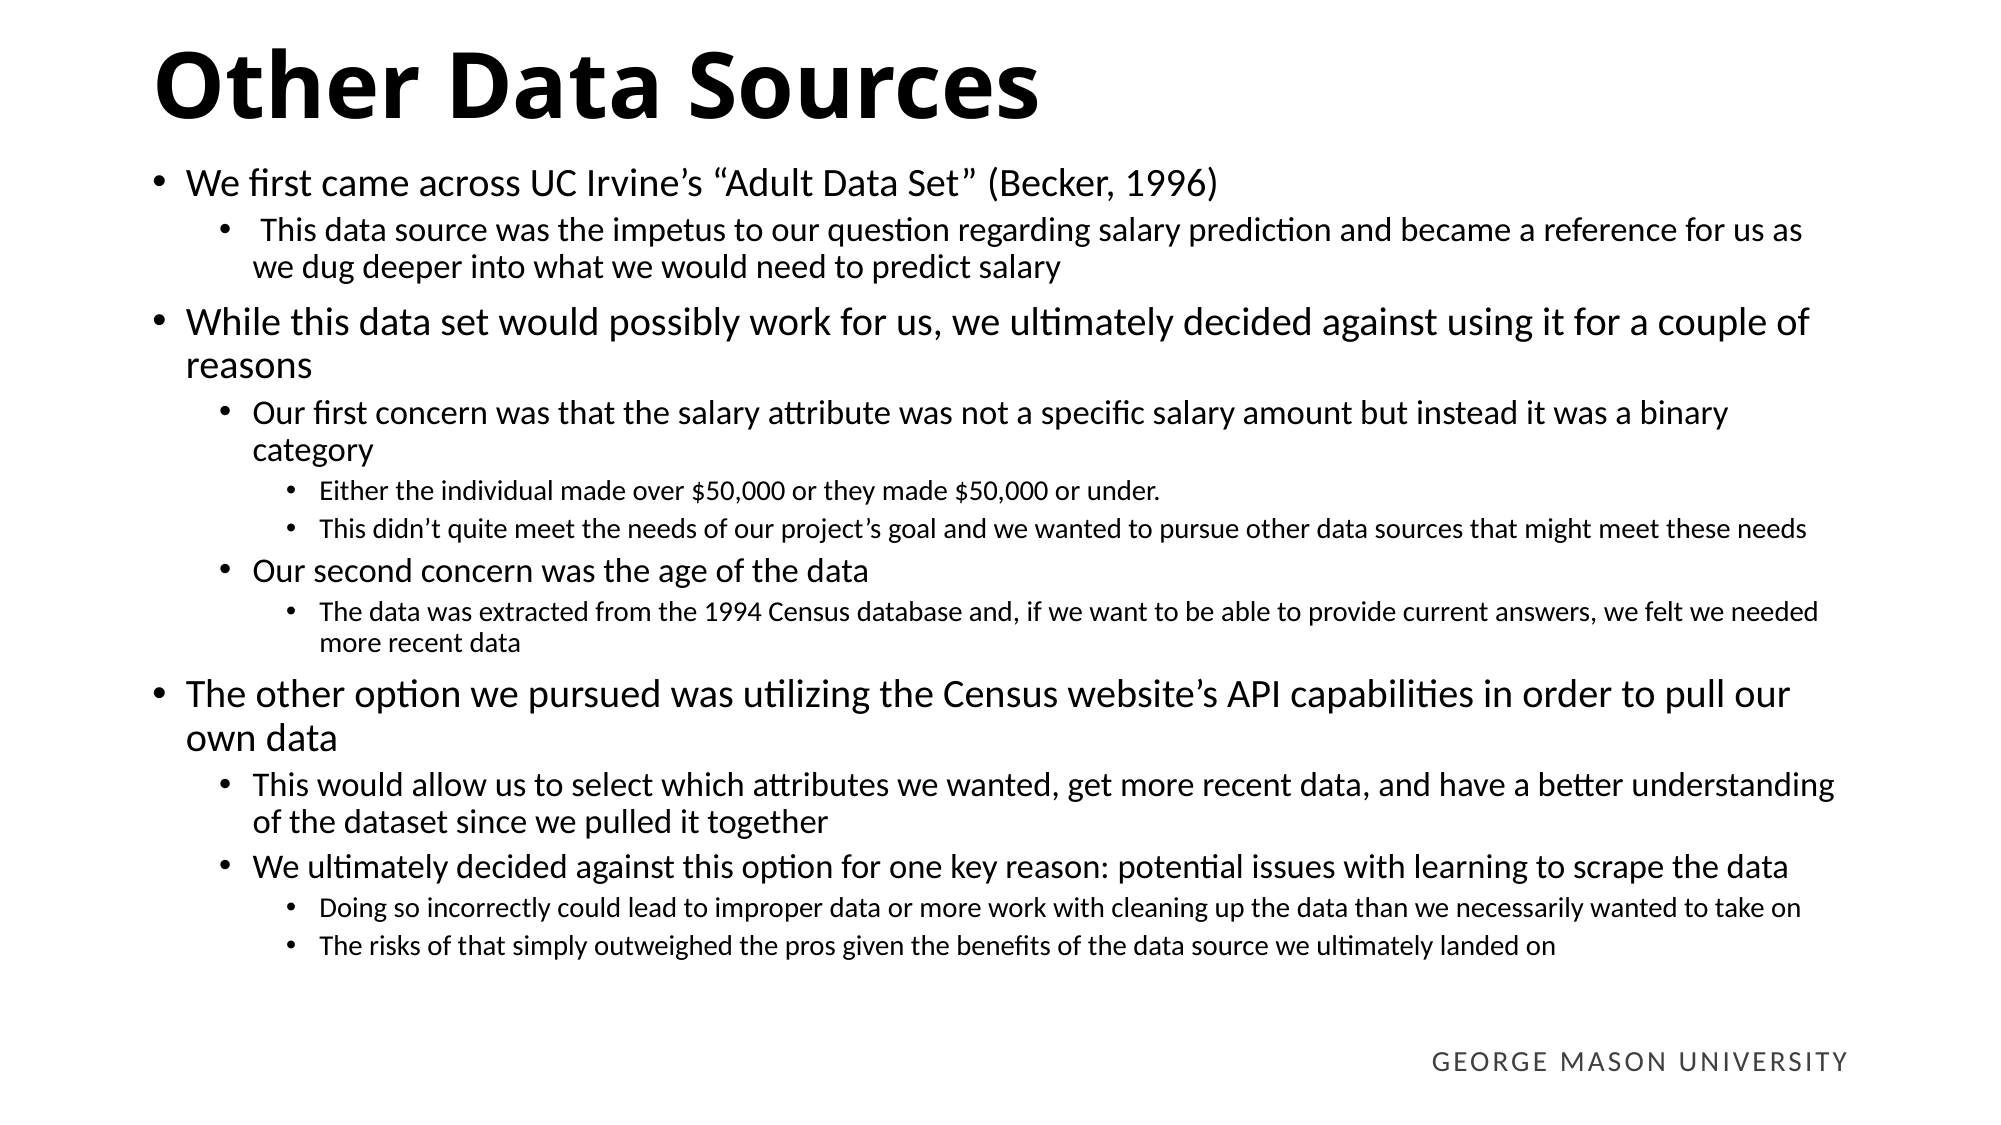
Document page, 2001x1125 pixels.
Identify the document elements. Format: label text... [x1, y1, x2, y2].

title Other Data Sources [137, 30, 1863, 147]
list We first came across UC Irvine’s “Adult Data Set” (Becker, 1996) This data source was the impetus to our question regarding salary prediction and became a reference for us as we dug deeper into what we would need to predict salary While this data set would possibly work for us, we ultimately decided against using it for a couple of reasons Our first concern was that the salary attribute was not a specific salary amount but instead it was a binary category Either the individual made over $50,000 or they made $50,000 or under. This didn’t quite meet the needs of our project’s goal and we wanted to pursue other data sources that might meet these needs Our second concern was the age of the data The data was extracted from the 1994 Census database and, if we want to be able to provide current answers, we felt we needed more recent data The other option we pursued was utilizing the Census website’s API capabilities in order to pull our own data This would allow us to select which attributes we wanted, get more recent data, and have a better understanding of the dataset since we pulled it together We ultimately decided against this option for one key reason: potential issues with learning to scrape the data Doing so incorrectly could lead to improper data or more work with cleaning up the data than we necessarily wanted to take on The risks of that simply outweighed the pros given the benefits of the data source we ultimately landed on [137, 153, 1863, 1048]
footer GEORGE MASON UNIVERSITY [1187, 1048, 1863, 1096]
